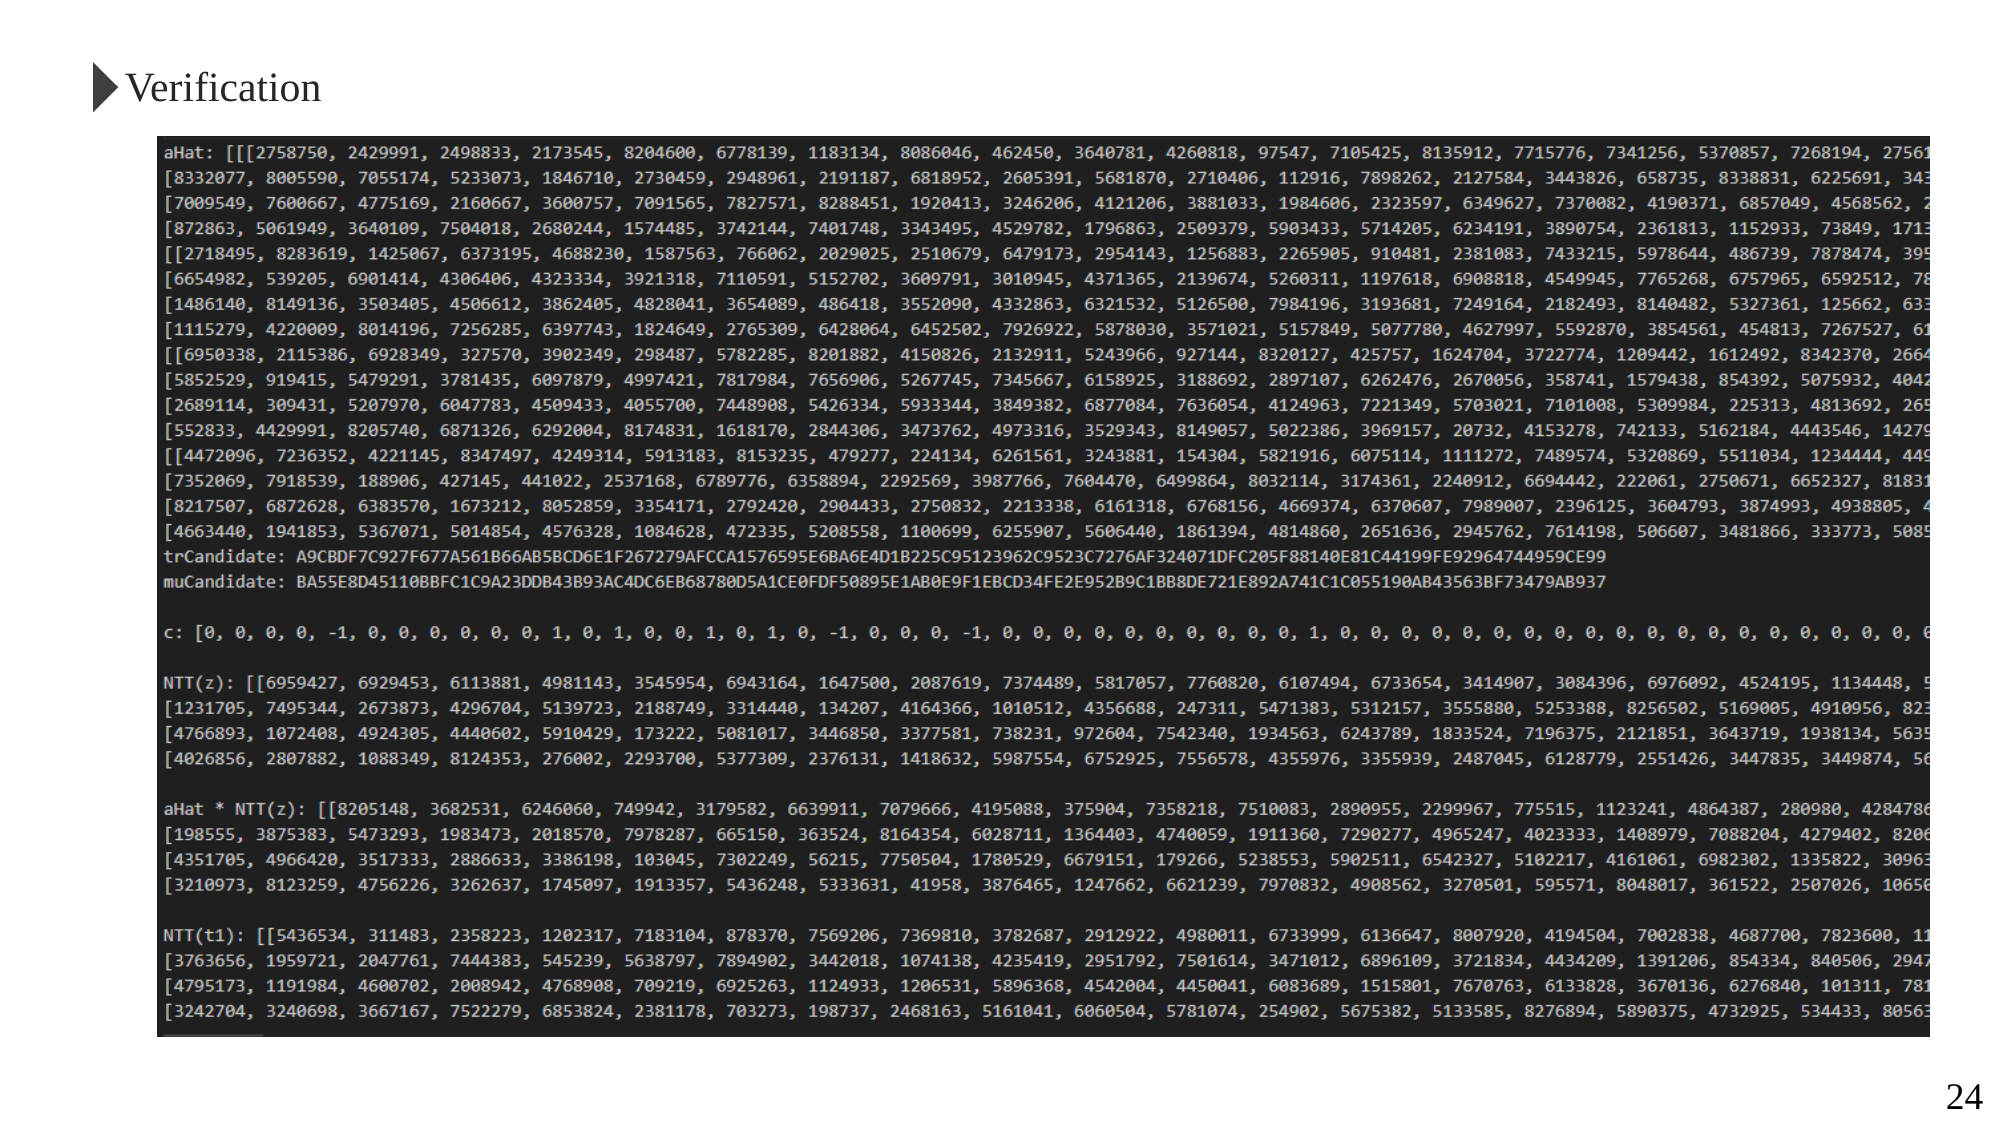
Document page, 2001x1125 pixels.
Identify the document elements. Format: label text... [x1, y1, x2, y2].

text_box 基於簽名的數位簽名方案 三個主要演算法：。 [0, 0, 2000, 1125]
picture [157, 136, 1930, 1037]
text_box 24 [1929, 1064, 2000, 1125]
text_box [93, 52, 338, 169]
